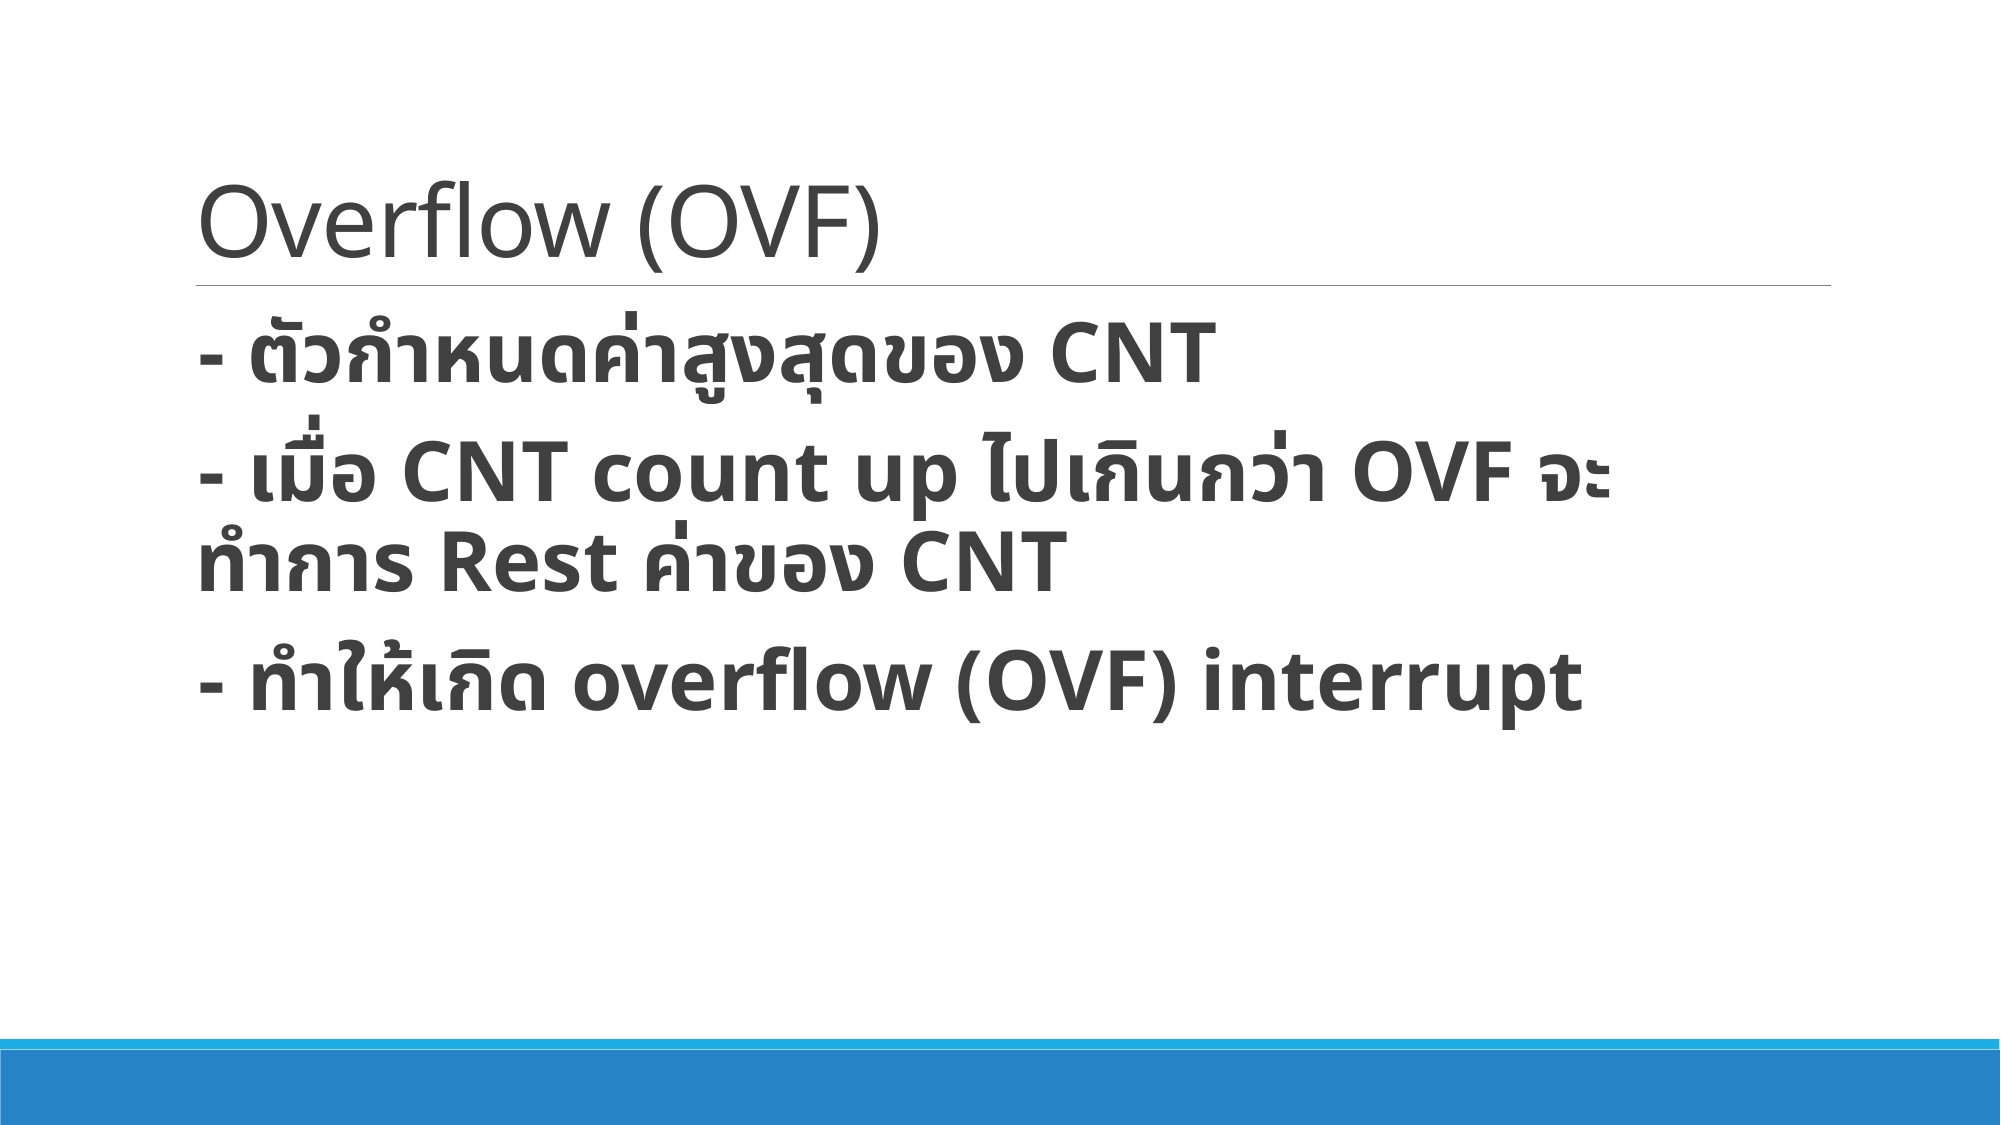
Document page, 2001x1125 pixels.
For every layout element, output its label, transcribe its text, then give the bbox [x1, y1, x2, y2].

list - ตัวกำหนดค่าสูงสุดของ CNT - เมื่อ CNT count up ไปเกินกว่า OVF จะทำการ Rest ค่าของ CNT - ทำให้เกิด overflow (OVF) interrupt [180, 302, 1830, 963]
title Overflow (OVF) [180, 47, 1830, 285]
